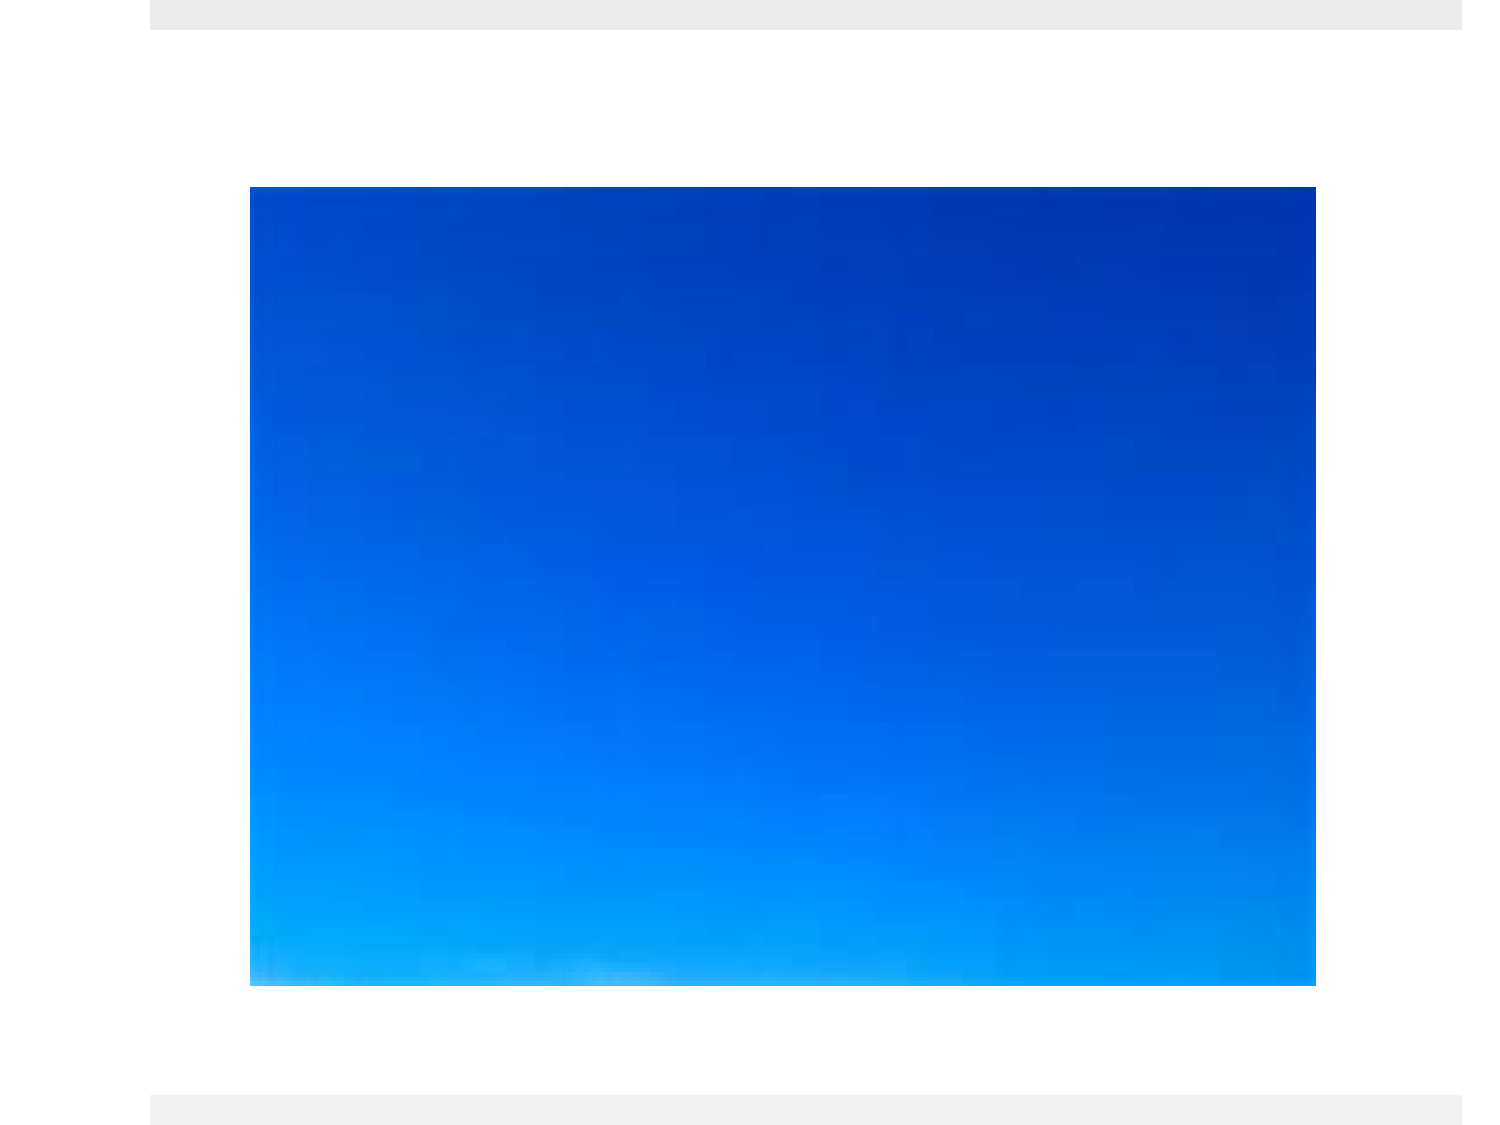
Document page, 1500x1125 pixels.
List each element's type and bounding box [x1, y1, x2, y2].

picture [250, 186, 1317, 987]
